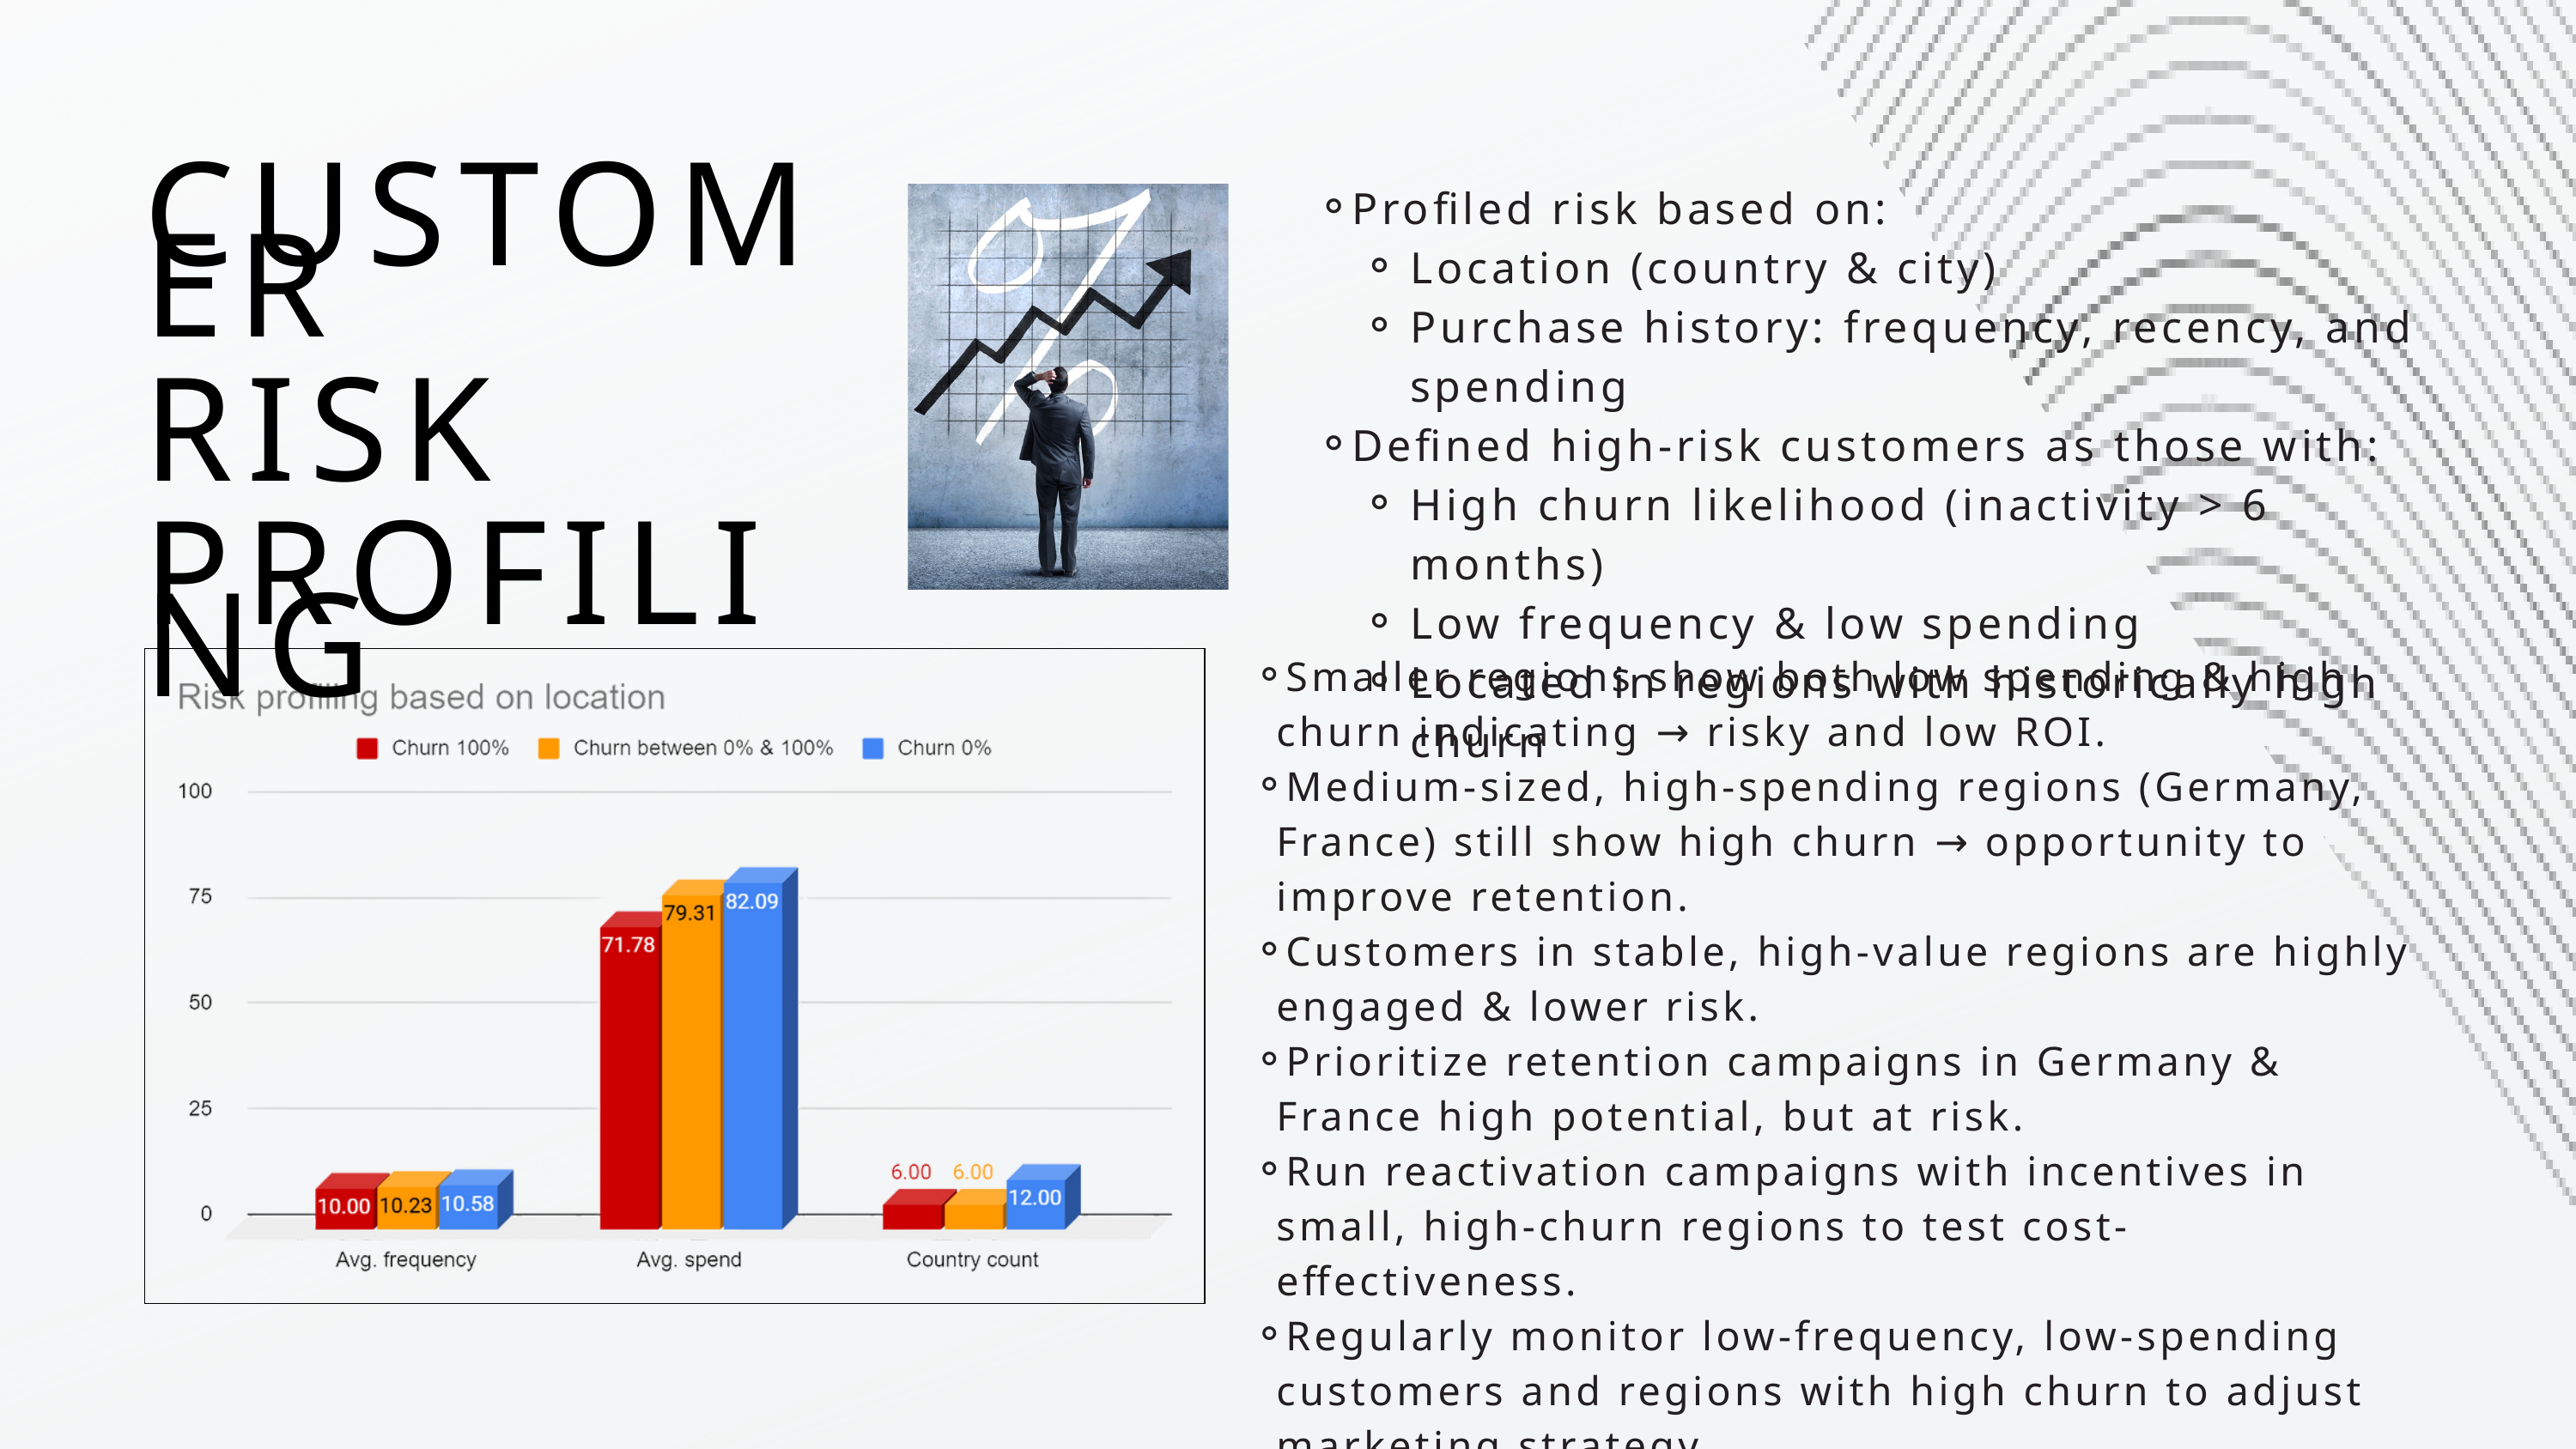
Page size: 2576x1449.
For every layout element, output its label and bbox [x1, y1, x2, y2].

text_box [0, 0, 2576, 1449]
